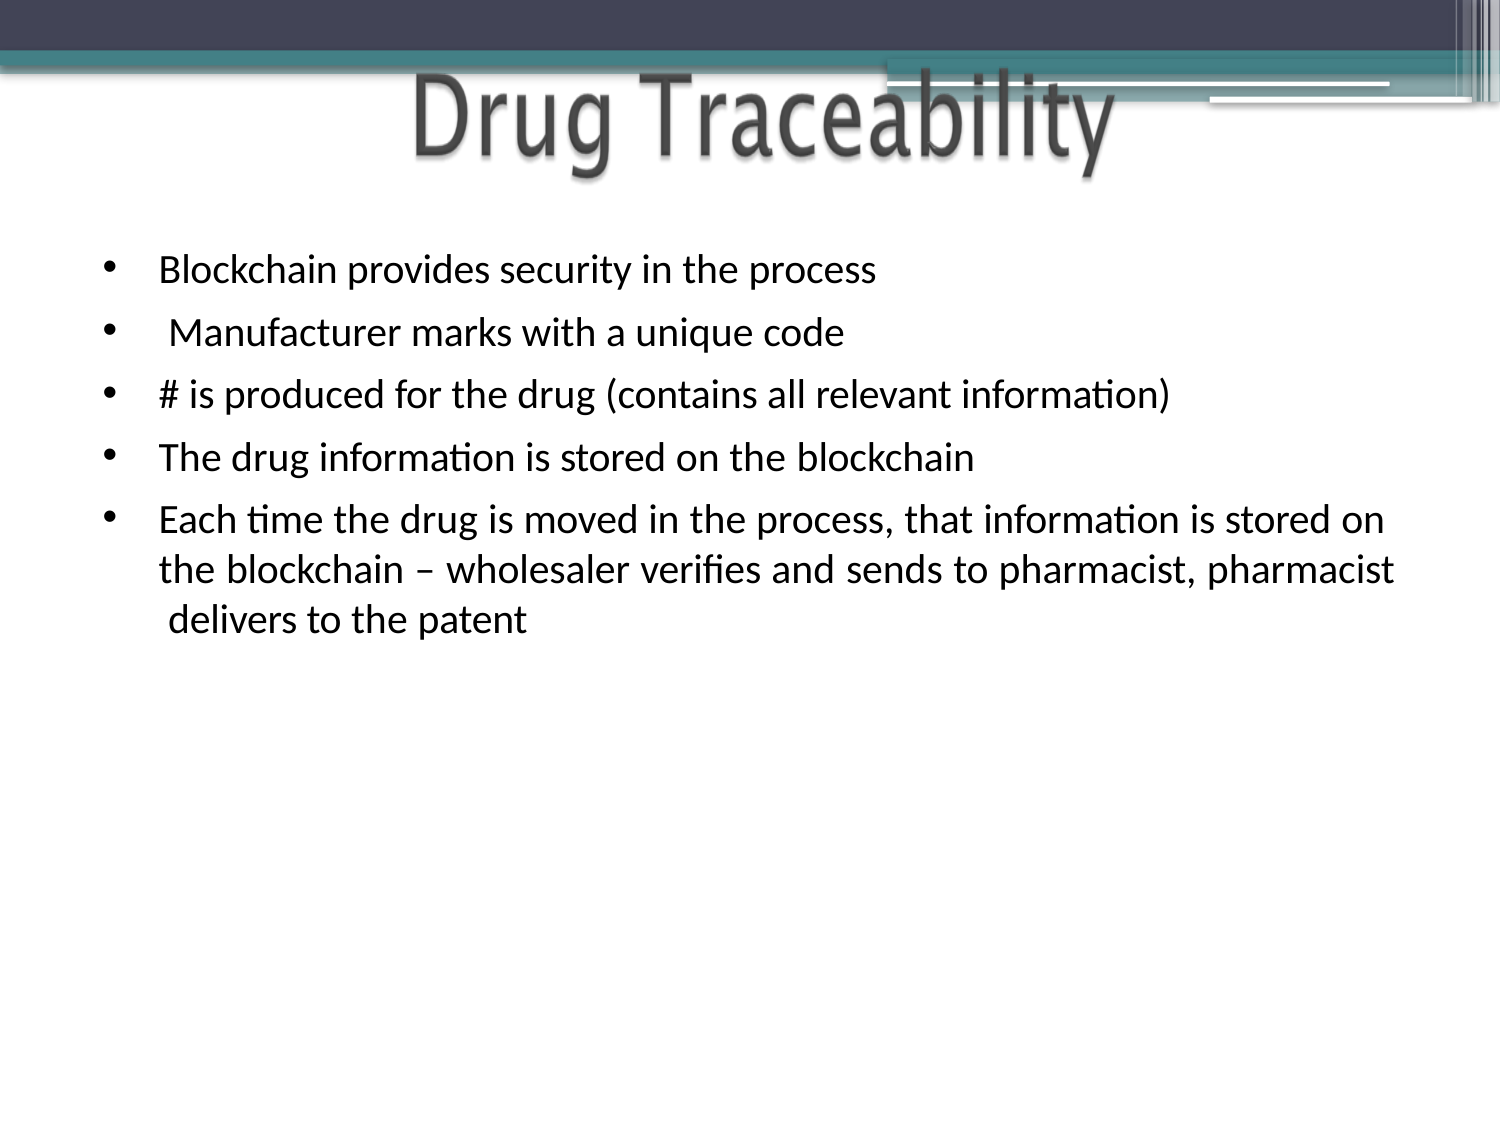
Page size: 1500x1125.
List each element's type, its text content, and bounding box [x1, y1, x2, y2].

text_box [351, 21, 1172, 209]
text_box Blockchain provides security in the process Manufacturer marks with a unique code # is produced for the drug (contains all relevant information) The drug information is stored on the blockchain Each time the drug is moved in the process, that information is stored on the blockchain – wholesaler verifies and sends to pharmacist, pharmacist delivers to the patent [156, 227, 1396, 643]
text_box • • • • • [100, 224, 120, 540]
